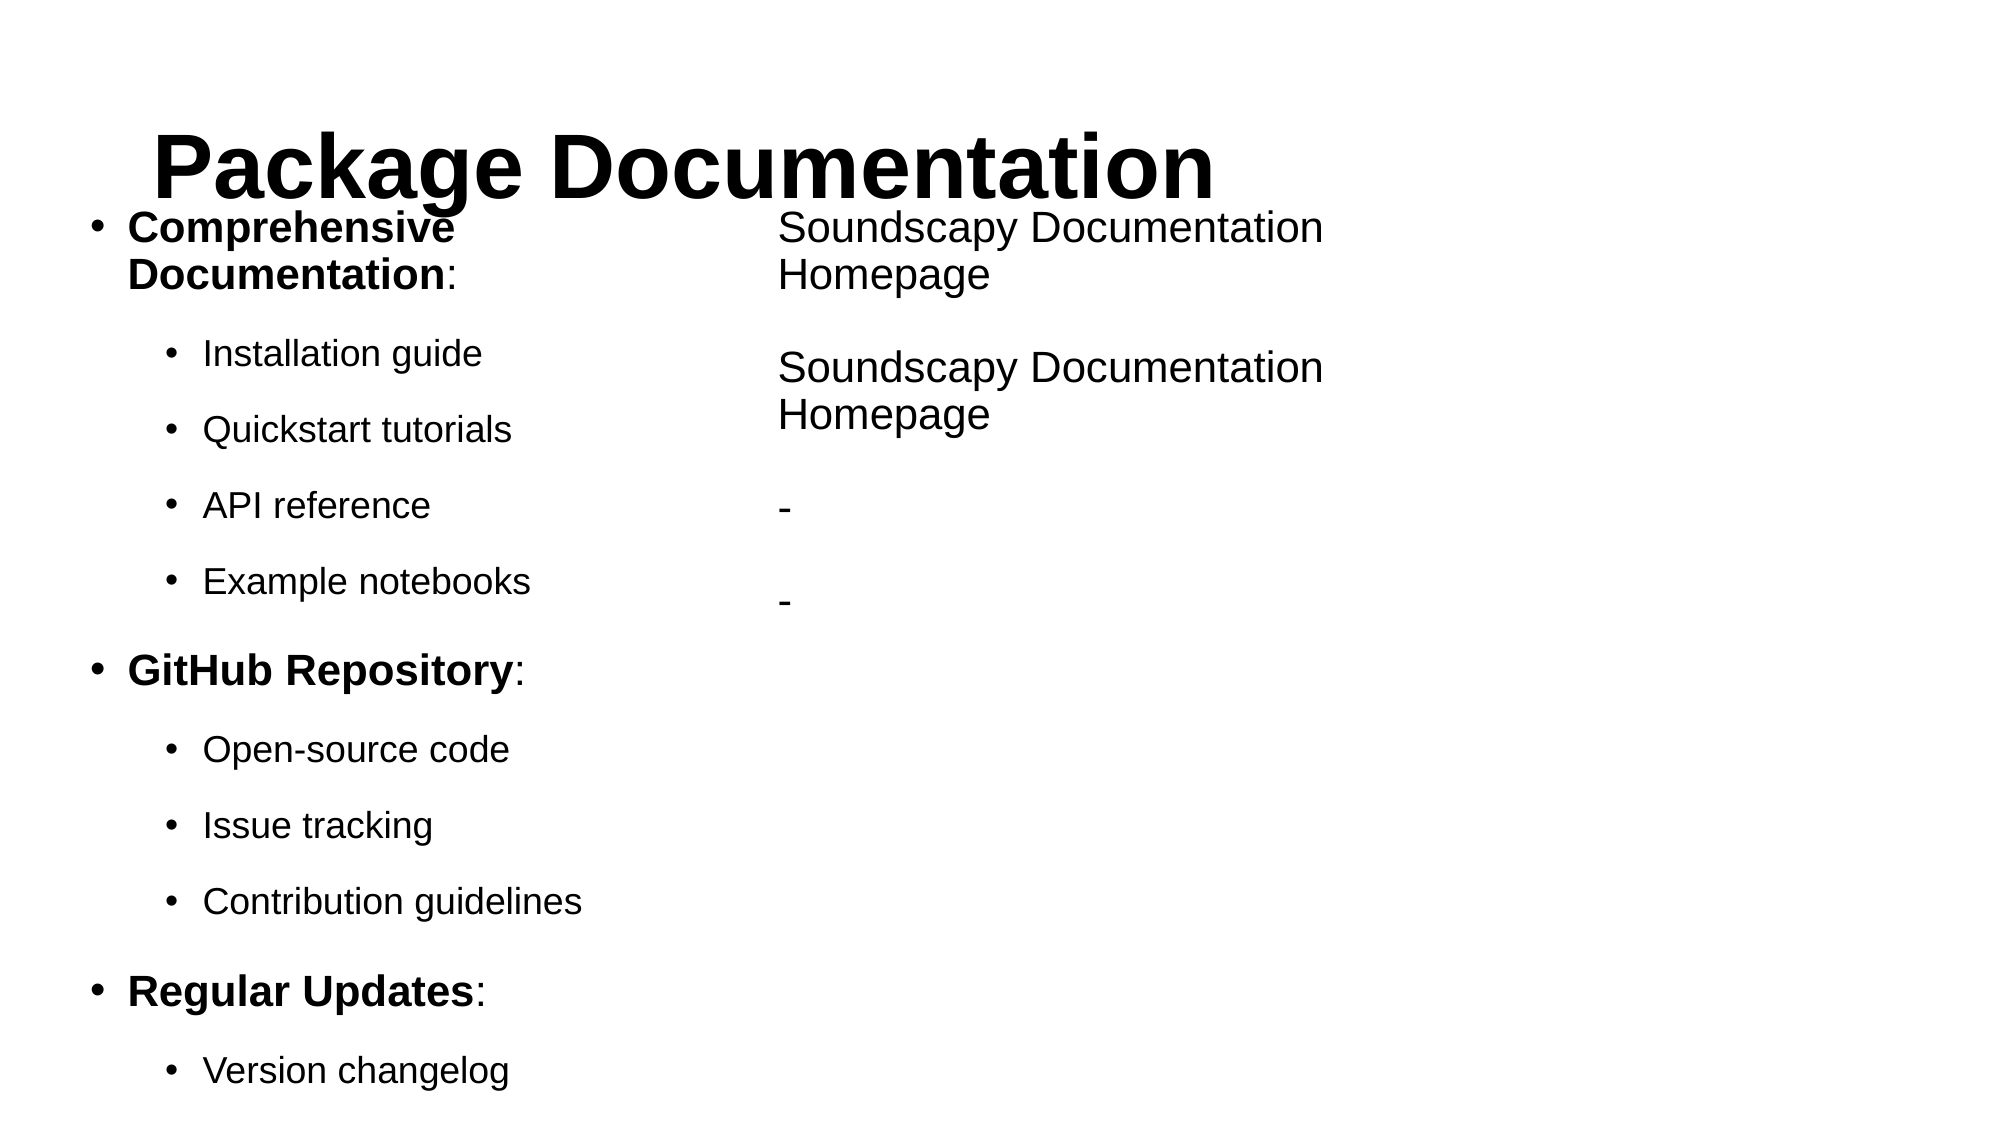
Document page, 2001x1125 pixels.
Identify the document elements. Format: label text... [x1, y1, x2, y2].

title Package Documentation [137, 59, 1863, 278]
list Soundscapy Documentation Homepage Soundscapy Documentation Homepage - - [762, 196, 1425, 754]
list Comprehensive Documentation: Installation guide Quickstart tutorials API reference Example notebooks GitHub Repository: Open-source code Issue tracking Contribution guidelines Regular Updates: Version changelog Deprecation notices New feature announcements [75, 196, 738, 754]
